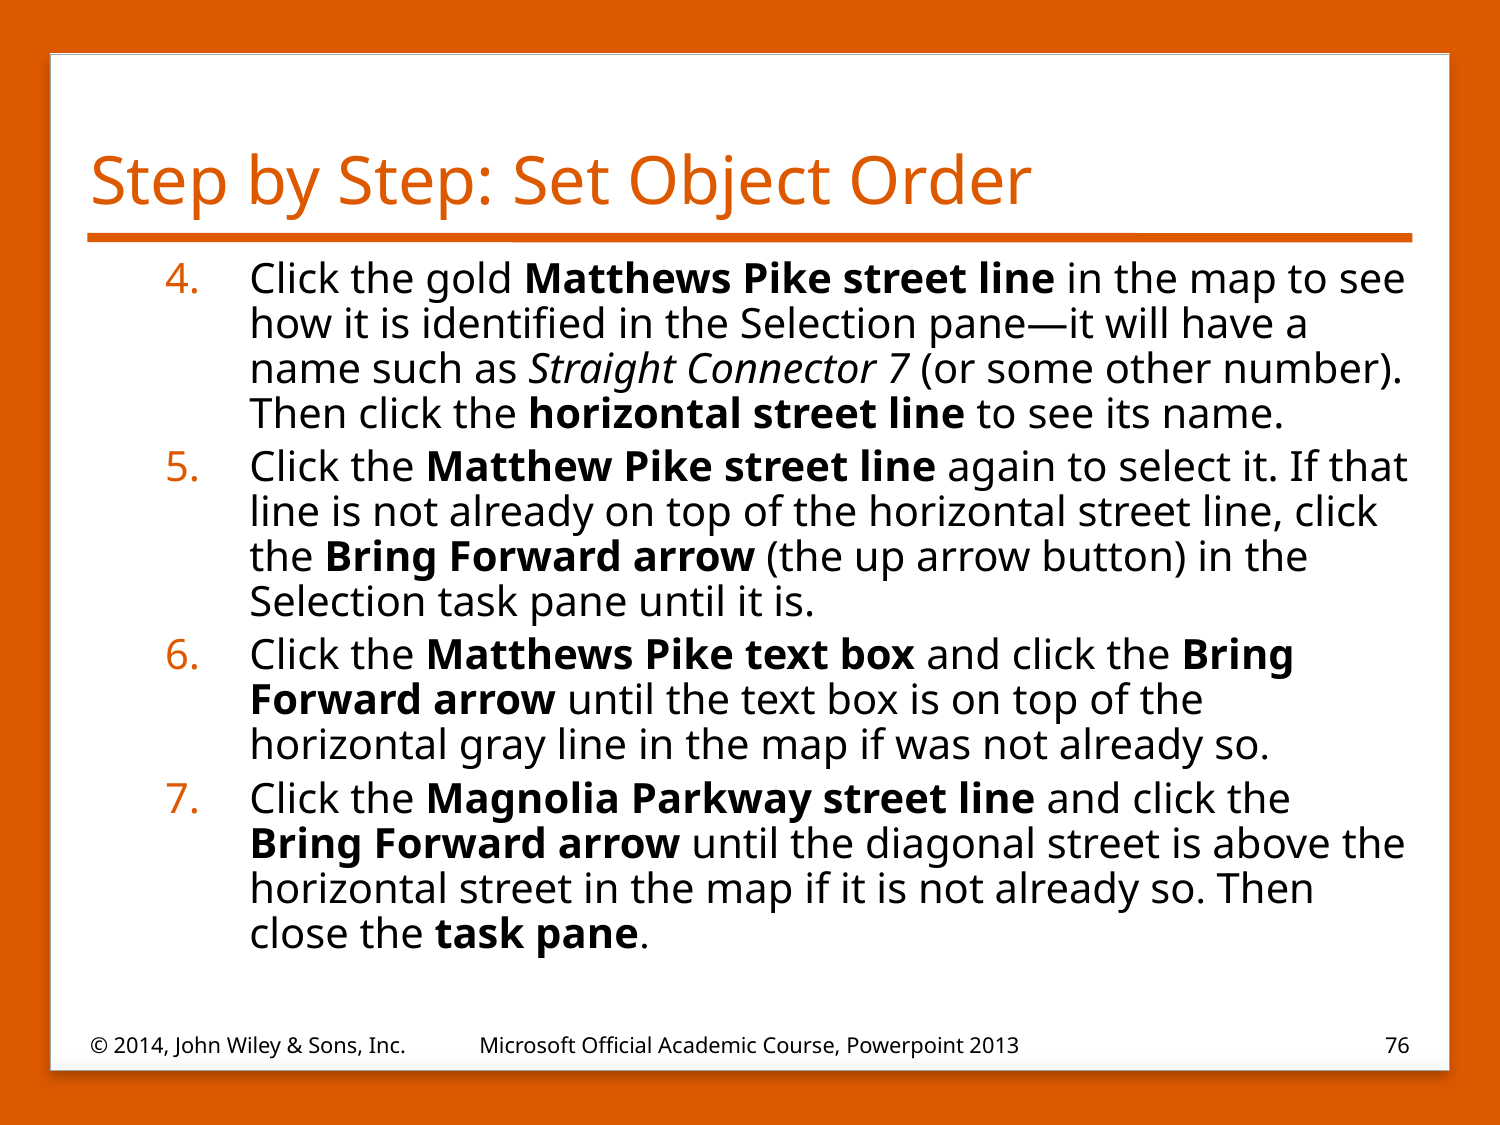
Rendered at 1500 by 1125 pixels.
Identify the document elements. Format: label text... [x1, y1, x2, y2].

slide_number 76 [1074, 1024, 1426, 1103]
footer Microsoft Official Academic Course, Powerpoint 2013 [449, 1024, 1051, 1103]
slide_number © 2014, John Wiley & Sons, Inc. [74, 1024, 426, 1103]
title Step by Step: Set Object Order [74, 74, 1426, 226]
list Click the gold Matthews Pike street line in the map to see how it is identified in the Selection pane—it will have a name such as Straight Connector 7 (or some other number). Then click the horizontal street line to see its name. Click the Matthew Pike street line again to select it. If that line is not already on top of the horizontal street line, click the Bring Forward arrow (the up arrow button) in the Selection task pane until it is. Click the Matthews Pike text box and click the Bring Forward arrow until the text box is on top of the horizontal gray line in the map if was not already so. Click the Magnolia Parkway street line and click the Bring Forward arrow until the diagonal street is above the horizontal street in the map if it is not already so. Then close the task pane. [75, 249, 1425, 1063]
